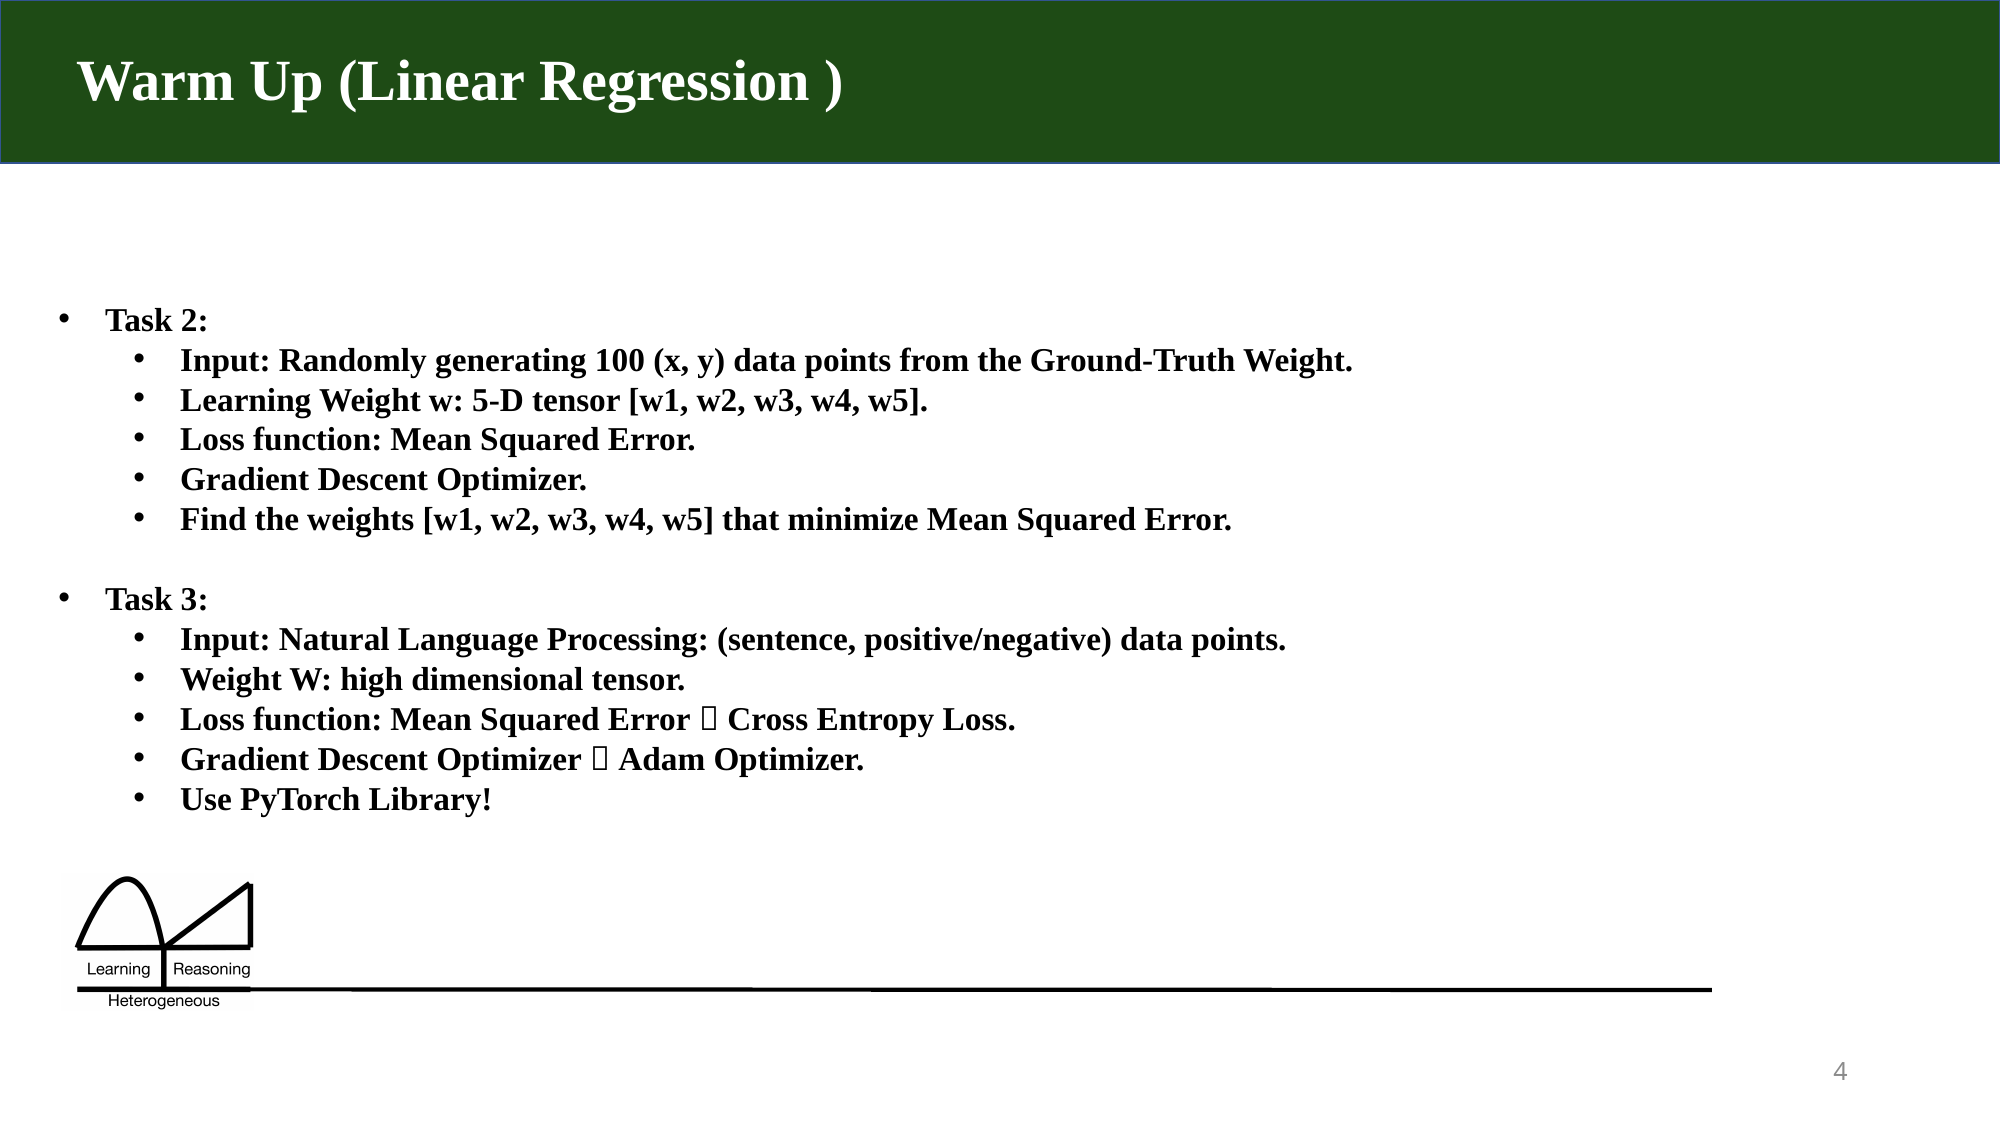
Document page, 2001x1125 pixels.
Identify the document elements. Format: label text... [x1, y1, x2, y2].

text_box Task 2: Input: Randomly generating 100 (x, y) data points from the Ground-Truth Weight. Learning Weight w: 5-D tensor [w1, w2, w3, w4, w5]. Loss function: Mean Squared Error. Gradient Descent Optimizer. Find the weights [w1, w2, w3, w4, w5] that minimize Mean Squared Error. Task 3: Input: Natural Language Processing: (sentence, positive/negative) data points. Weight W: high dimensional tensor. Loss function: Mean Squared Error  Cross Entropy Loss. Gradient Descent Optimizer  Adam Optimizer. Use PyTorch Library! [43, 250, 1413, 865]
text_box Warm Up (Linear Regression ) [61, 35, 1447, 120]
text_box [0, 0, 2000, 164]
slide_number 4 [1412, 1042, 1863, 1103]
picture [61, 873, 254, 1012]
